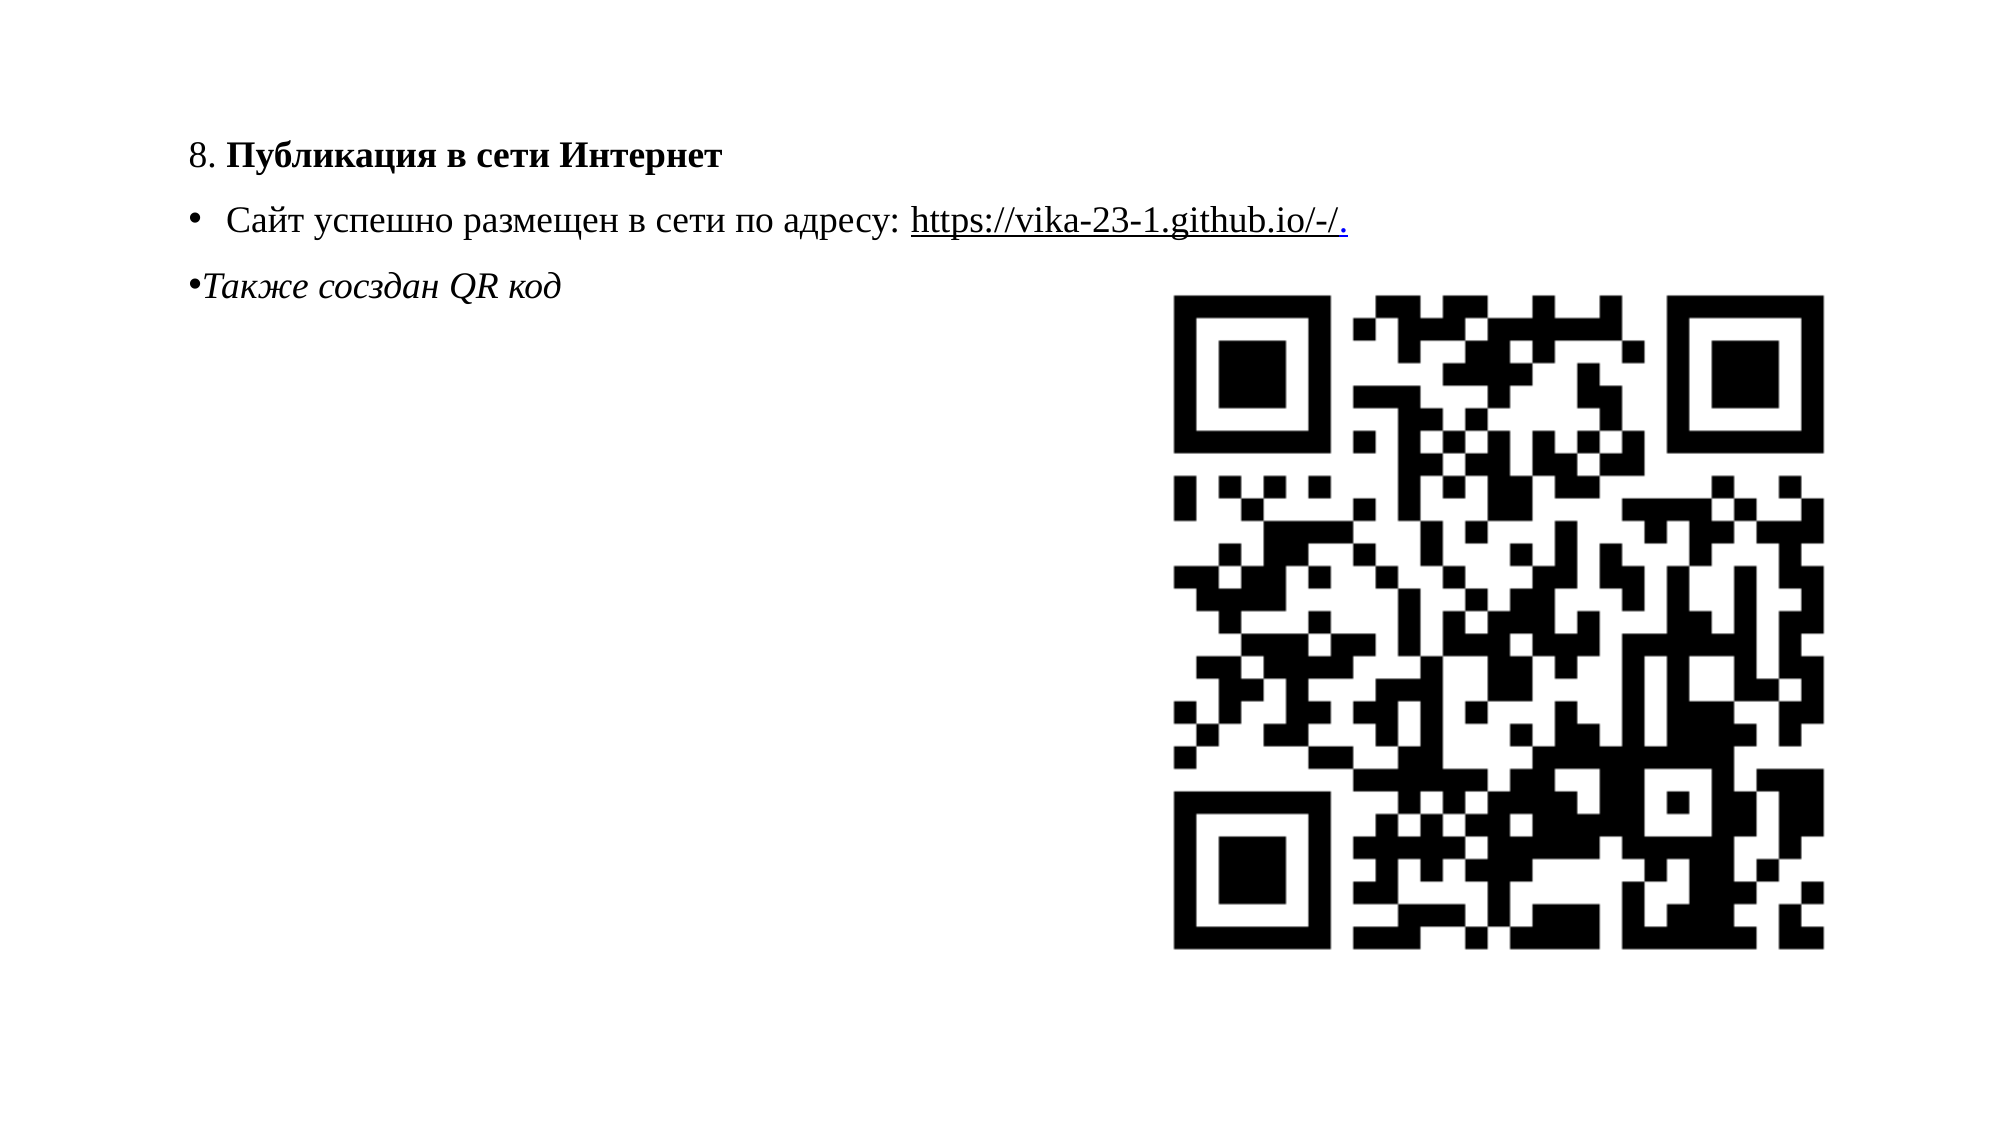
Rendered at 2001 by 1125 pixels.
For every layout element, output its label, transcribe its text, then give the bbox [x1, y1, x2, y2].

picture [1084, 208, 1915, 1040]
text_box 8. Публикация в сети Интернет​ Сайт успешно размещен в сети по адресу: https://vika-23-1.github.io/-/.​ Также сосздан QR код [173, 135, 1456, 314]
